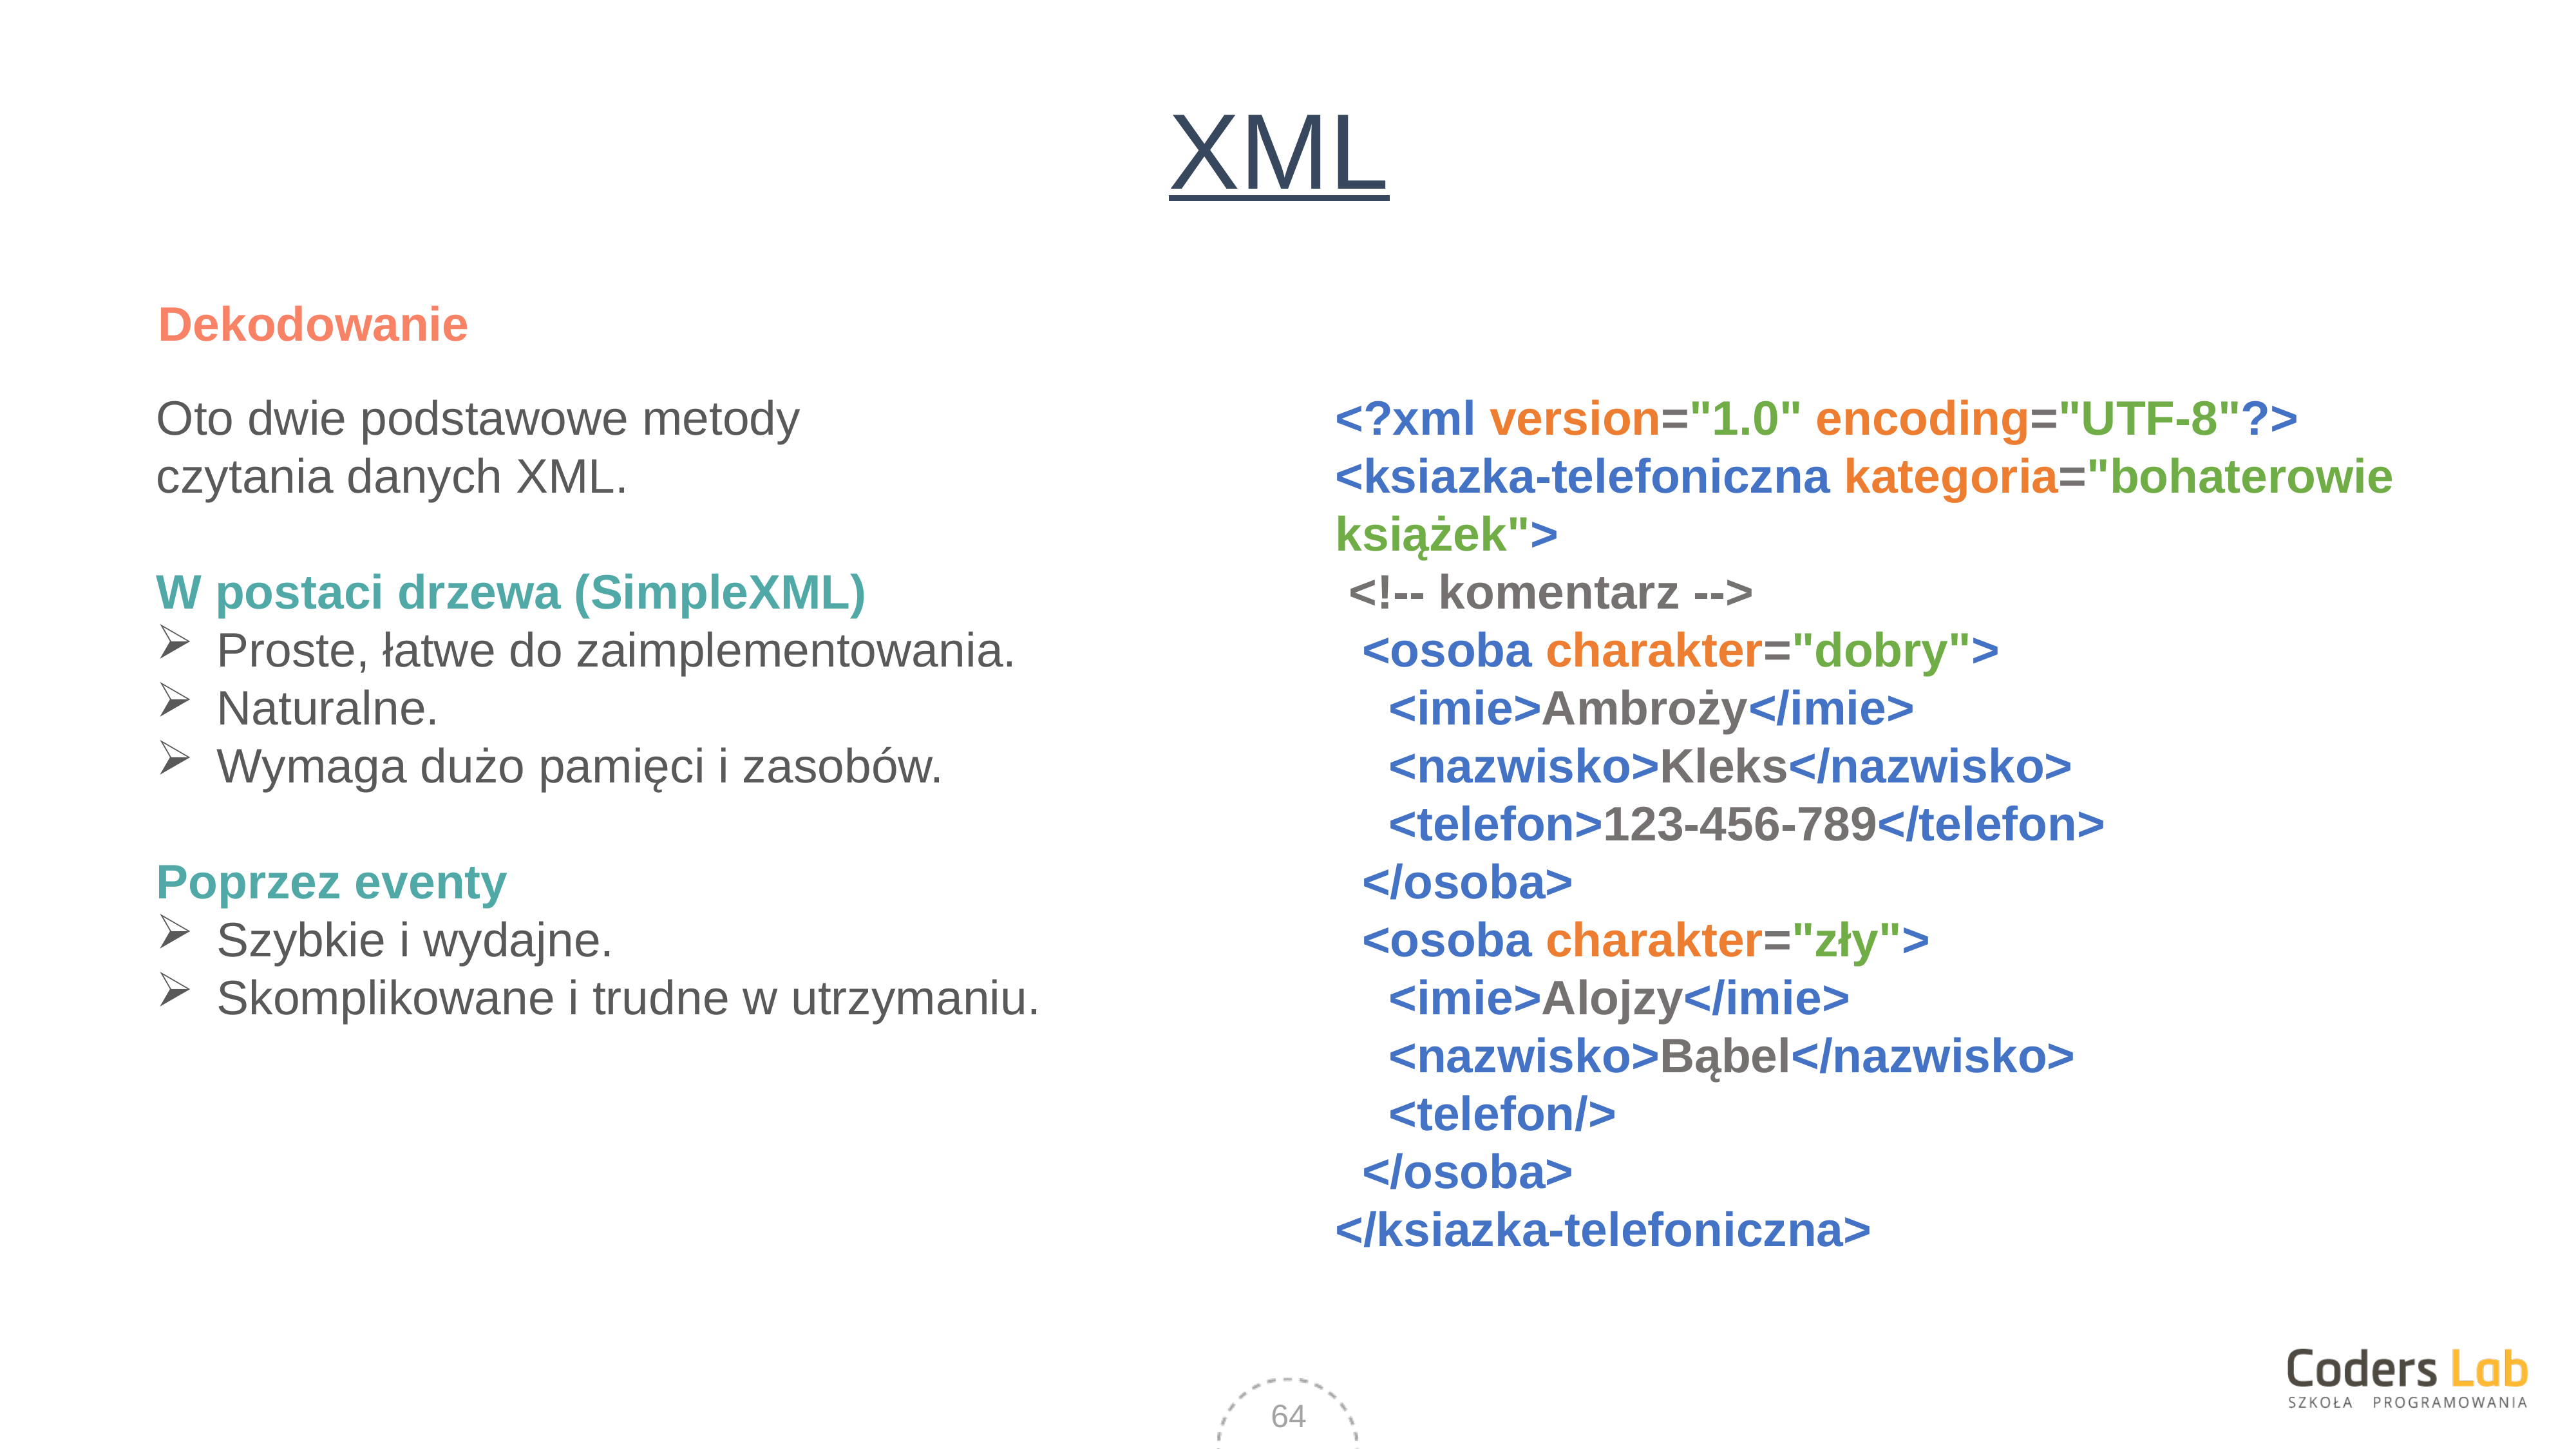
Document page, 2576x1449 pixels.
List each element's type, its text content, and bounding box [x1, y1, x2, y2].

picture [1217, 1378, 1359, 1449]
picture [2282, 1340, 2533, 1421]
text_box <?xml version="1.0" encoding="UTF-8"?> <ksiazka-telefoniczna kategoria="bohaterowie książek"> <!-- komentarz --> <osoba charakter="dobry"> <imie>Ambroży</imie> <nazwisko>Kleks</nazwisko> <telefon>123-456-789</telefon> </osoba> <osoba charakter="zły"> <imie>Alojzy</imie> <nazwisko>Bąbel</nazwisko> <telefon/> </osoba> </ksiazka-telefoniczna> [1325, 382, 2425, 1262]
title XML [290, 77, 2269, 208]
text_box Dekodowanie [148, 288, 479, 355]
slide_number 64 [1266, 1395, 1311, 1444]
text_box Oto dwie podstawowe metody czytania danych XML. W postaci drzewa (SimpleXML) Proste, łatwe do zaimplementowania. Naturalne. Wymaga dużo pamięci i zasobów. Poprzez eventy Szybkie i wydajne. Skomplikowane i trudne w utrzymaniu. [147, 382, 1236, 1030]
